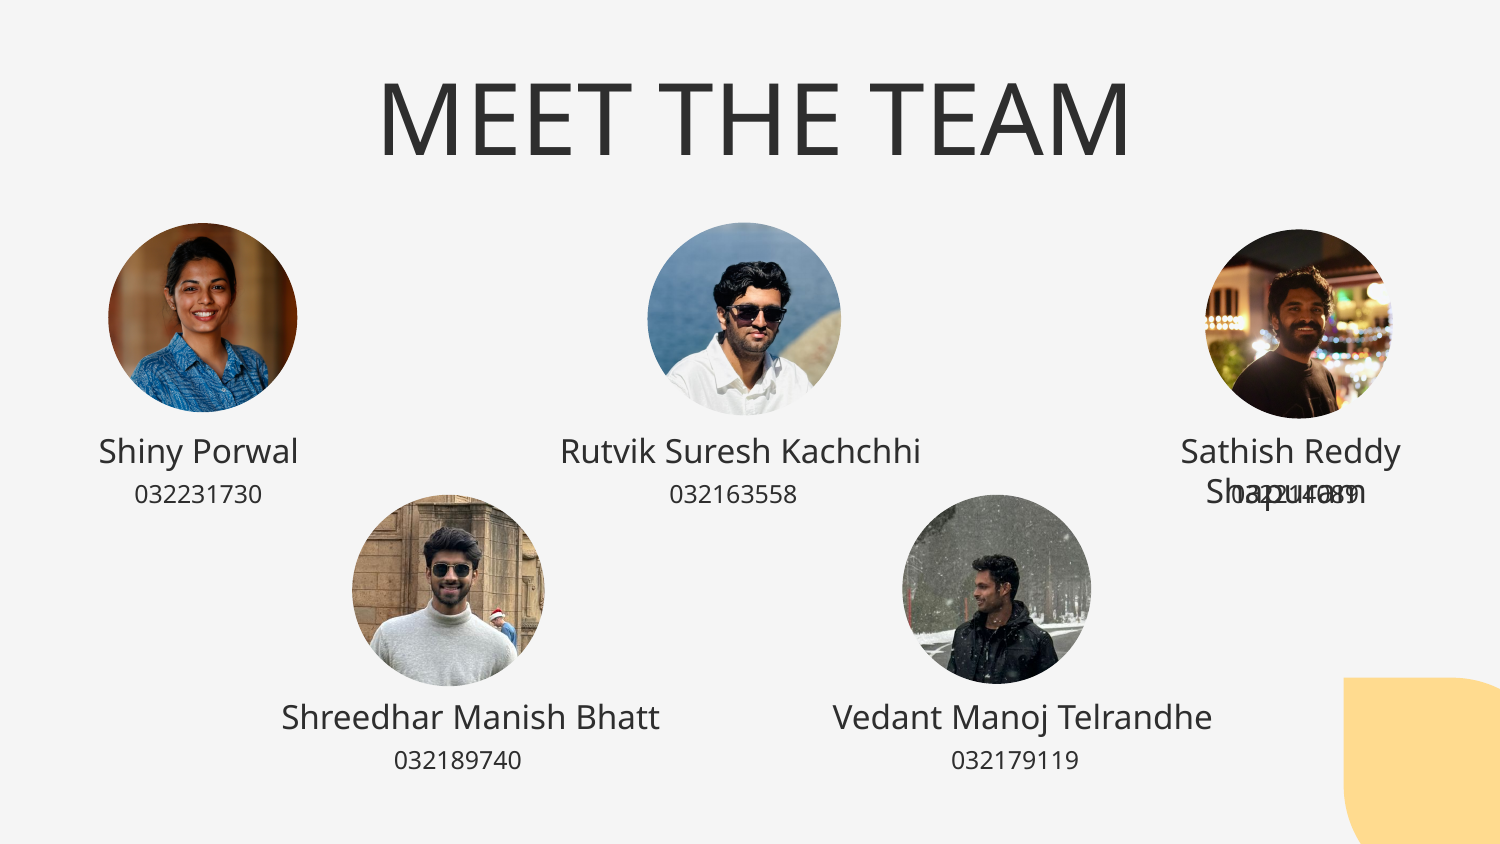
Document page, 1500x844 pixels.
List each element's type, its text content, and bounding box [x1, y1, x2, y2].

text_box 032231730 [116, 463, 281, 508]
title MEET THE TEAM [97, 40, 1414, 180]
picture [647, 222, 842, 416]
picture [902, 494, 1092, 685]
text_box Shreedhar Manish Bhatt [215, 681, 727, 726]
picture [107, 222, 298, 413]
text_box Sathish Reddy Shapuram [1081, 415, 1500, 461]
text_box Vedant Manoj Telrandhe [816, 681, 1231, 726]
text_box 032179119 [932, 729, 1098, 774]
picture [351, 494, 545, 687]
text_box 032189740 [375, 729, 541, 774]
subtitle Shiny Porwal [38, 415, 360, 461]
text_box 032214089 [1212, 463, 1378, 508]
text_box 032163558 [651, 463, 816, 508]
picture [1204, 229, 1394, 419]
text_box Rutvik Suresh Kachchhi [497, 415, 993, 461]
